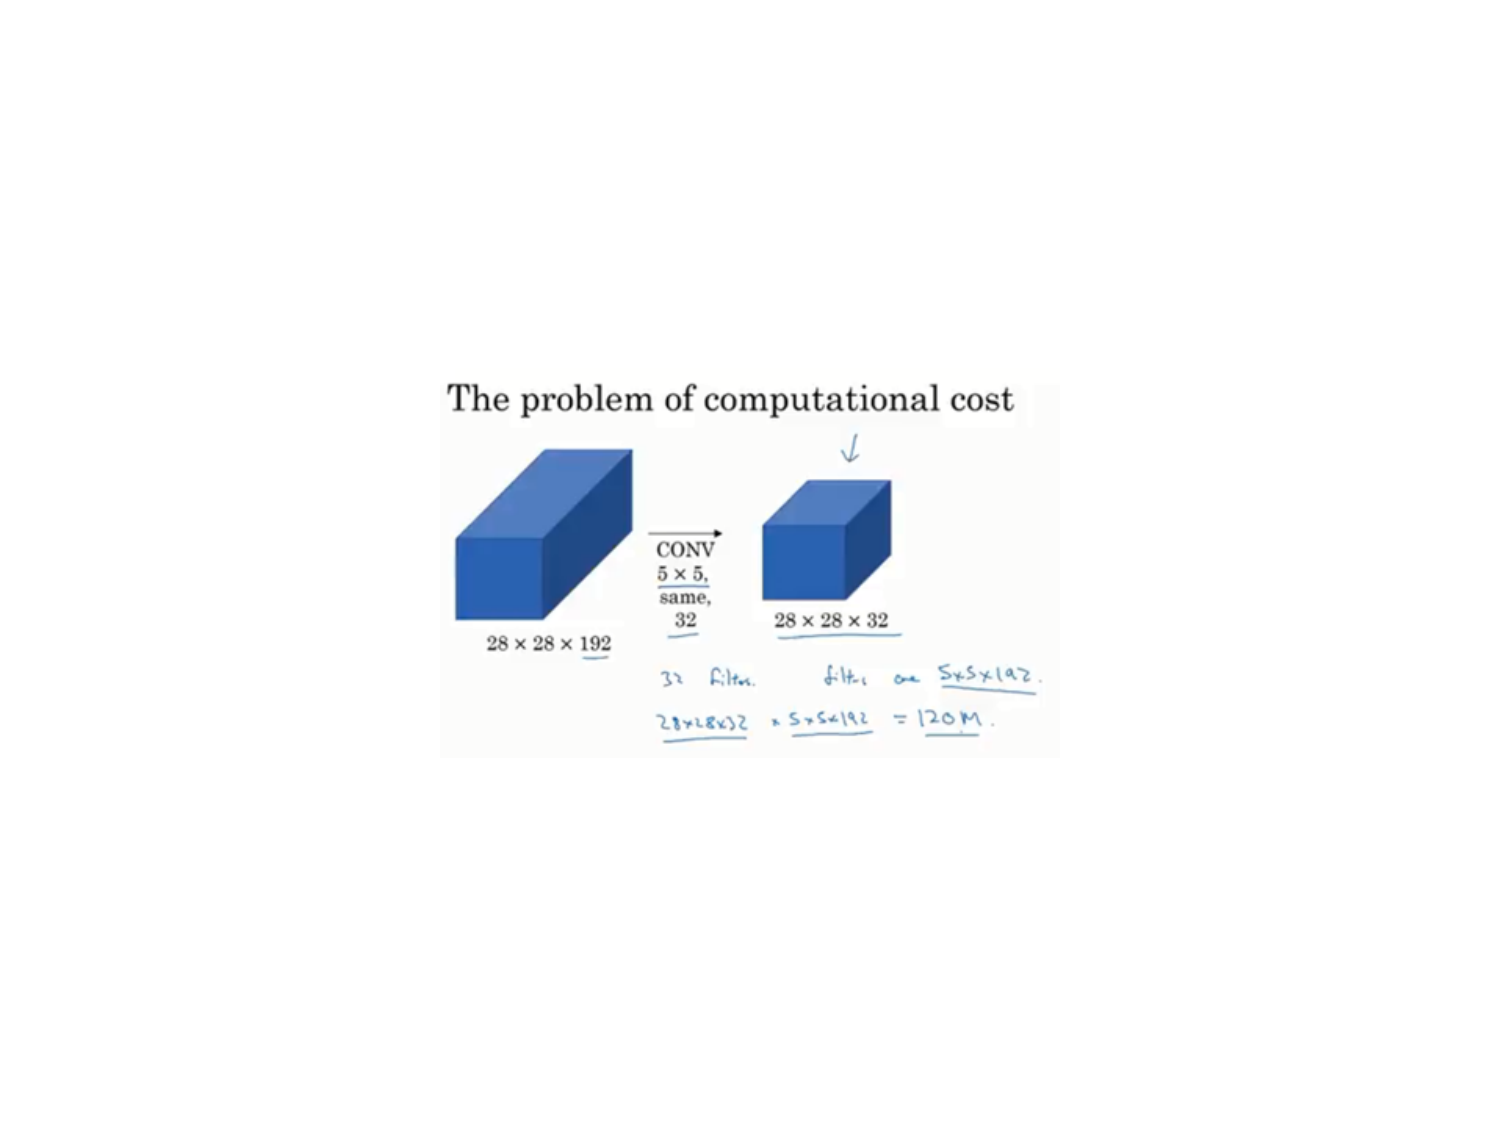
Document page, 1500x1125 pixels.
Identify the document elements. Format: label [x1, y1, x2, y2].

picture [440, 366, 1060, 759]
